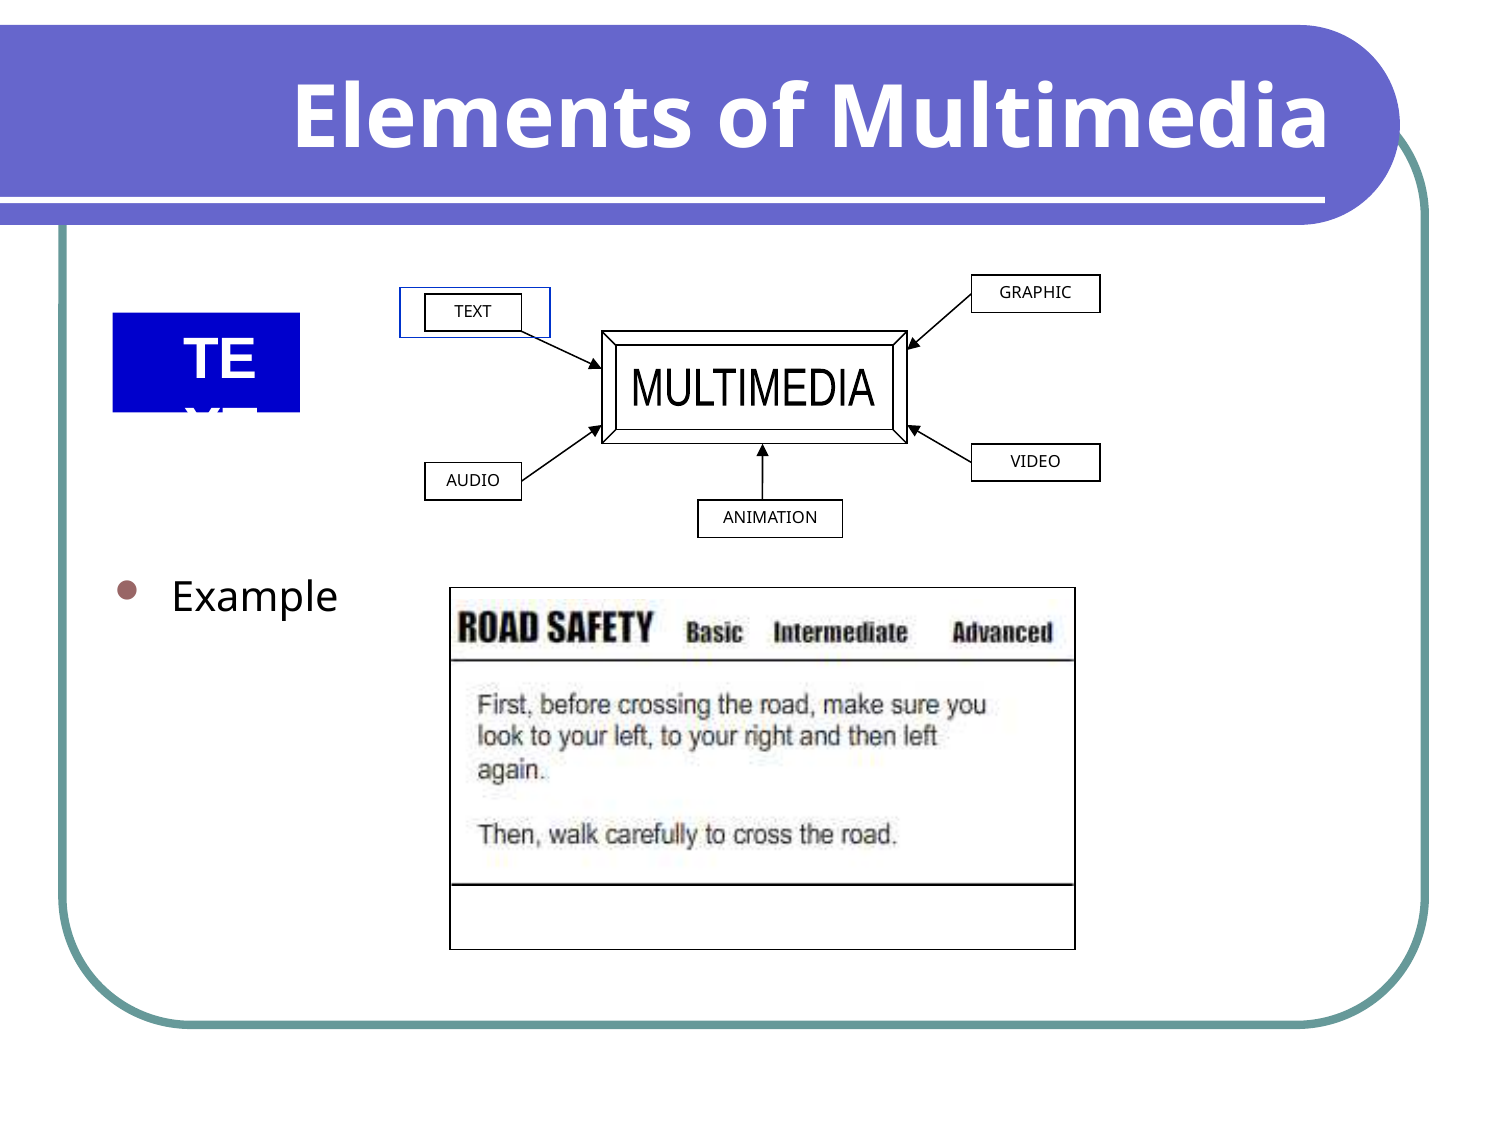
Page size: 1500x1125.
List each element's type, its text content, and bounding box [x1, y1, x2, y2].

text_box [450, 587, 1075, 599]
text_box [424, 274, 1100, 538]
text_box [450, 886, 1075, 950]
text_box Example [99, 562, 1450, 638]
list TEXT [112, 312, 300, 413]
title Elements of Multimedia [32, 37, 1347, 188]
text_box [399, 287, 424, 338]
picture [449, 599, 1075, 886]
